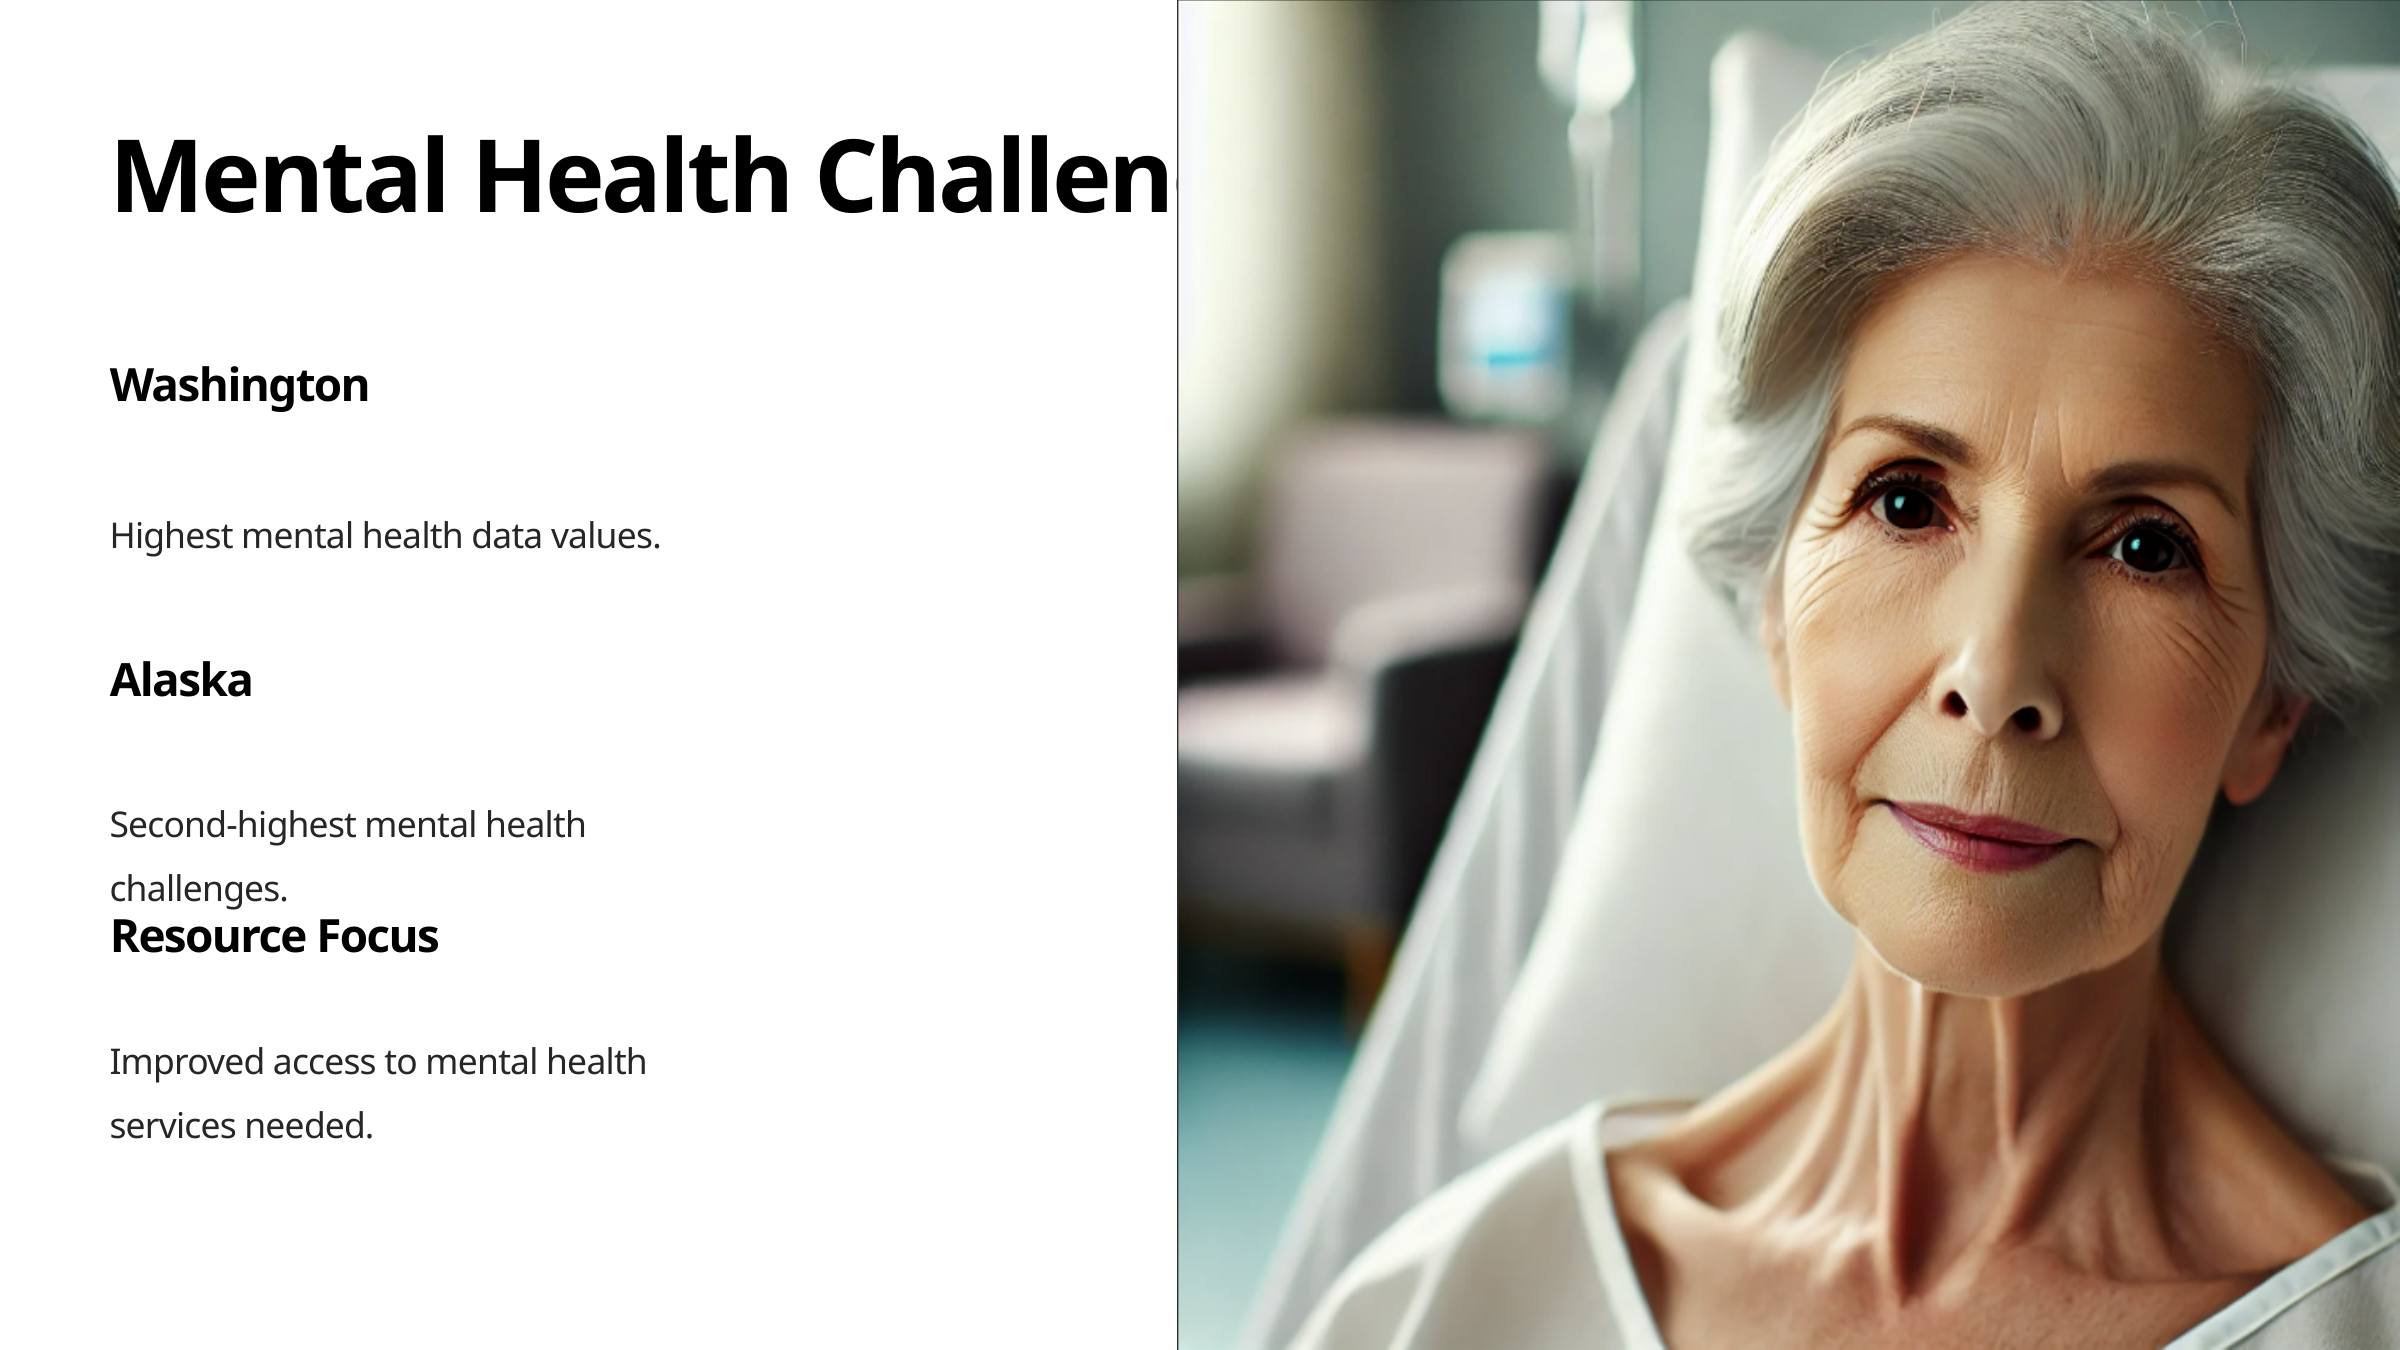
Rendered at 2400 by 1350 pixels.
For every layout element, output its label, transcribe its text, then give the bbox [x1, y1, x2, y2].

text_box Mental Health Challenges [109, 106, 1177, 233]
text_box Alaska [109, 643, 616, 707]
text_box Resource Focus [109, 898, 616, 963]
text_box Second-highest mental health challenges. [109, 779, 750, 910]
text_box Highest mental health data values. [109, 490, 750, 556]
text_box Improved access to mental health services needed. [109, 1016, 750, 1147]
picture [1177, 0, 2400, 1350]
text_box Washington [109, 348, 616, 412]
